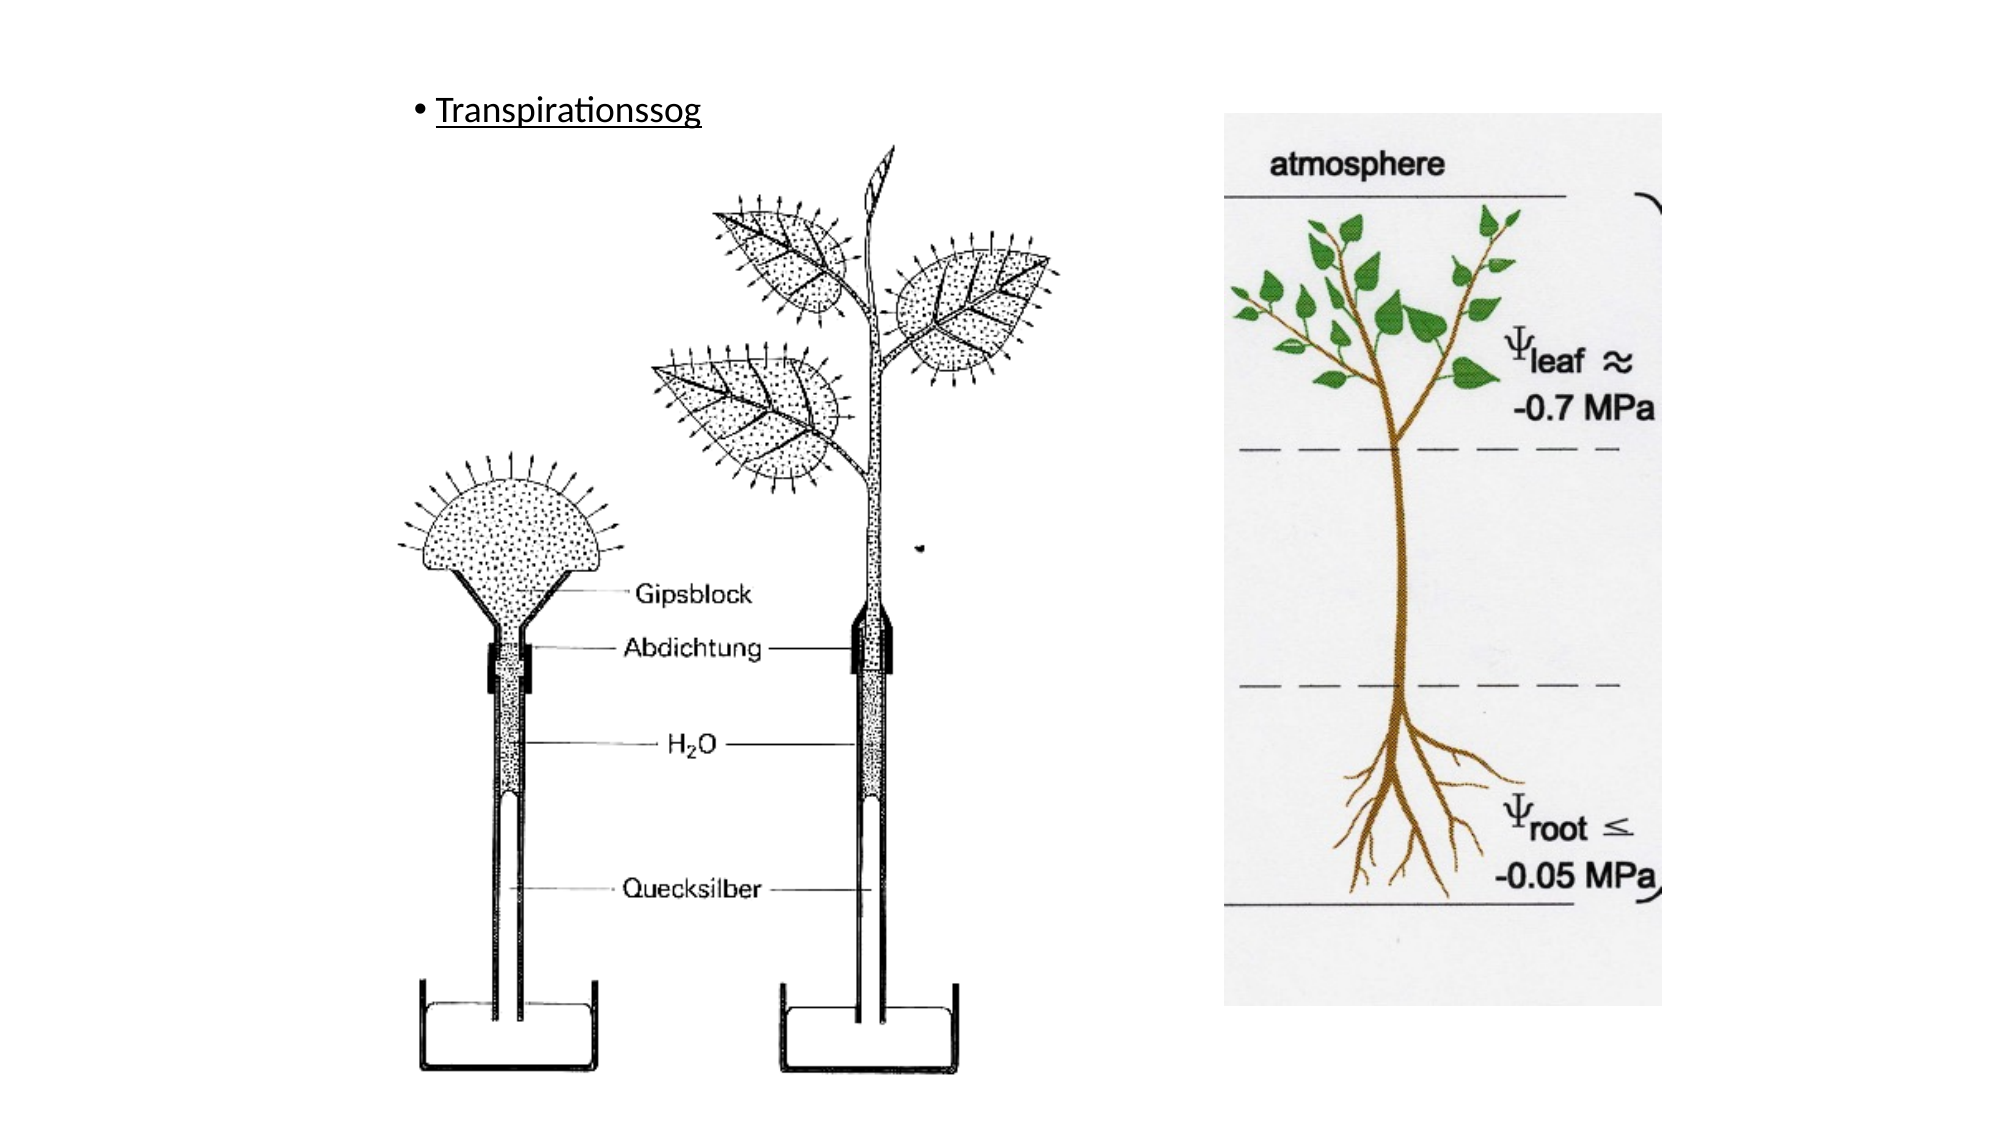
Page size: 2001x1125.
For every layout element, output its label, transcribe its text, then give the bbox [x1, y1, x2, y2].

text_box Transpirationssog [399, 78, 717, 137]
picture [1224, 113, 1662, 1006]
picture [385, 137, 1072, 1083]
